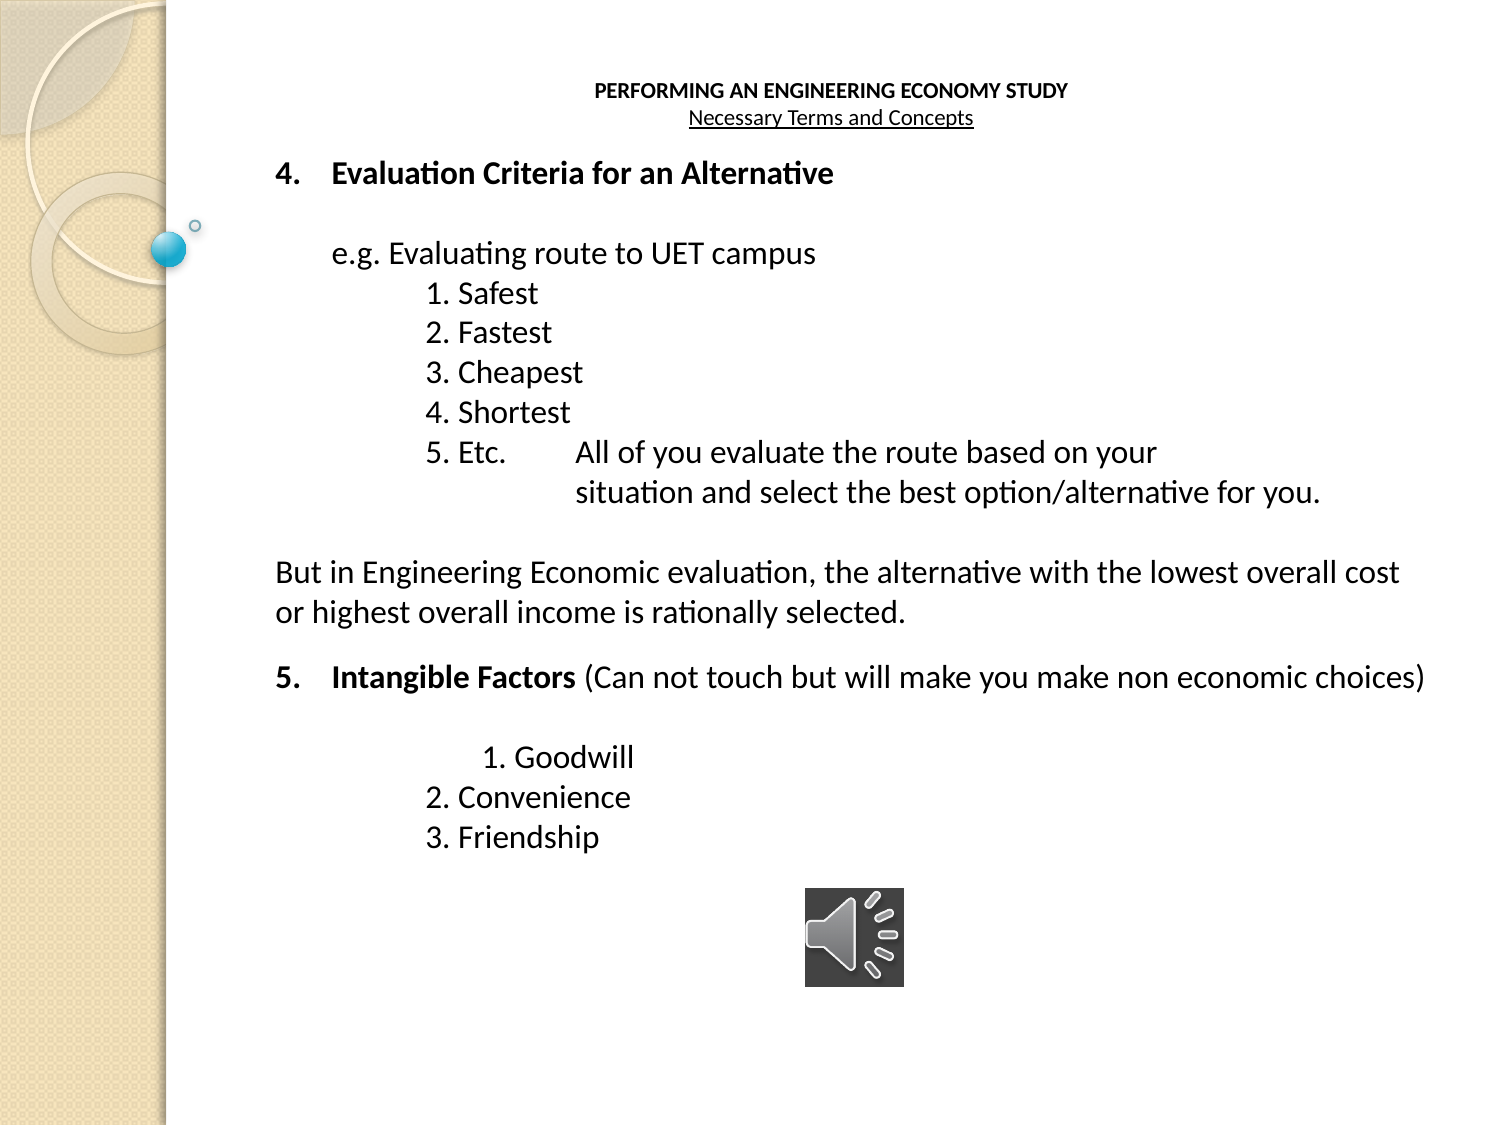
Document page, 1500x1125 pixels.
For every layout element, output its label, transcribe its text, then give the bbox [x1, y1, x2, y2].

text_box Intangible Factors (Can not touch but will make you make non economic choices) 1. Goodwill 2. Convenience 3. Friendship [260, 637, 1449, 863]
picture [804, 887, 905, 988]
title PERFORMING AN ENGINEERING ECONOMY STUDY Necessary Terms and Concepts [237, 24, 1425, 138]
text_box Evaluation Criteria for an Alternative e.g. Evaluating route to UET campus 1. Safest 2. Fastest 3. Cheapest 4. Shortest 5. Etc. All of you evaluate the route based on your situation and select the best option/alternative for you. But in Engineering Economic evaluation, the alternative with the lowest overall cost or highest overall income is rationally selected. [260, 149, 1449, 637]
